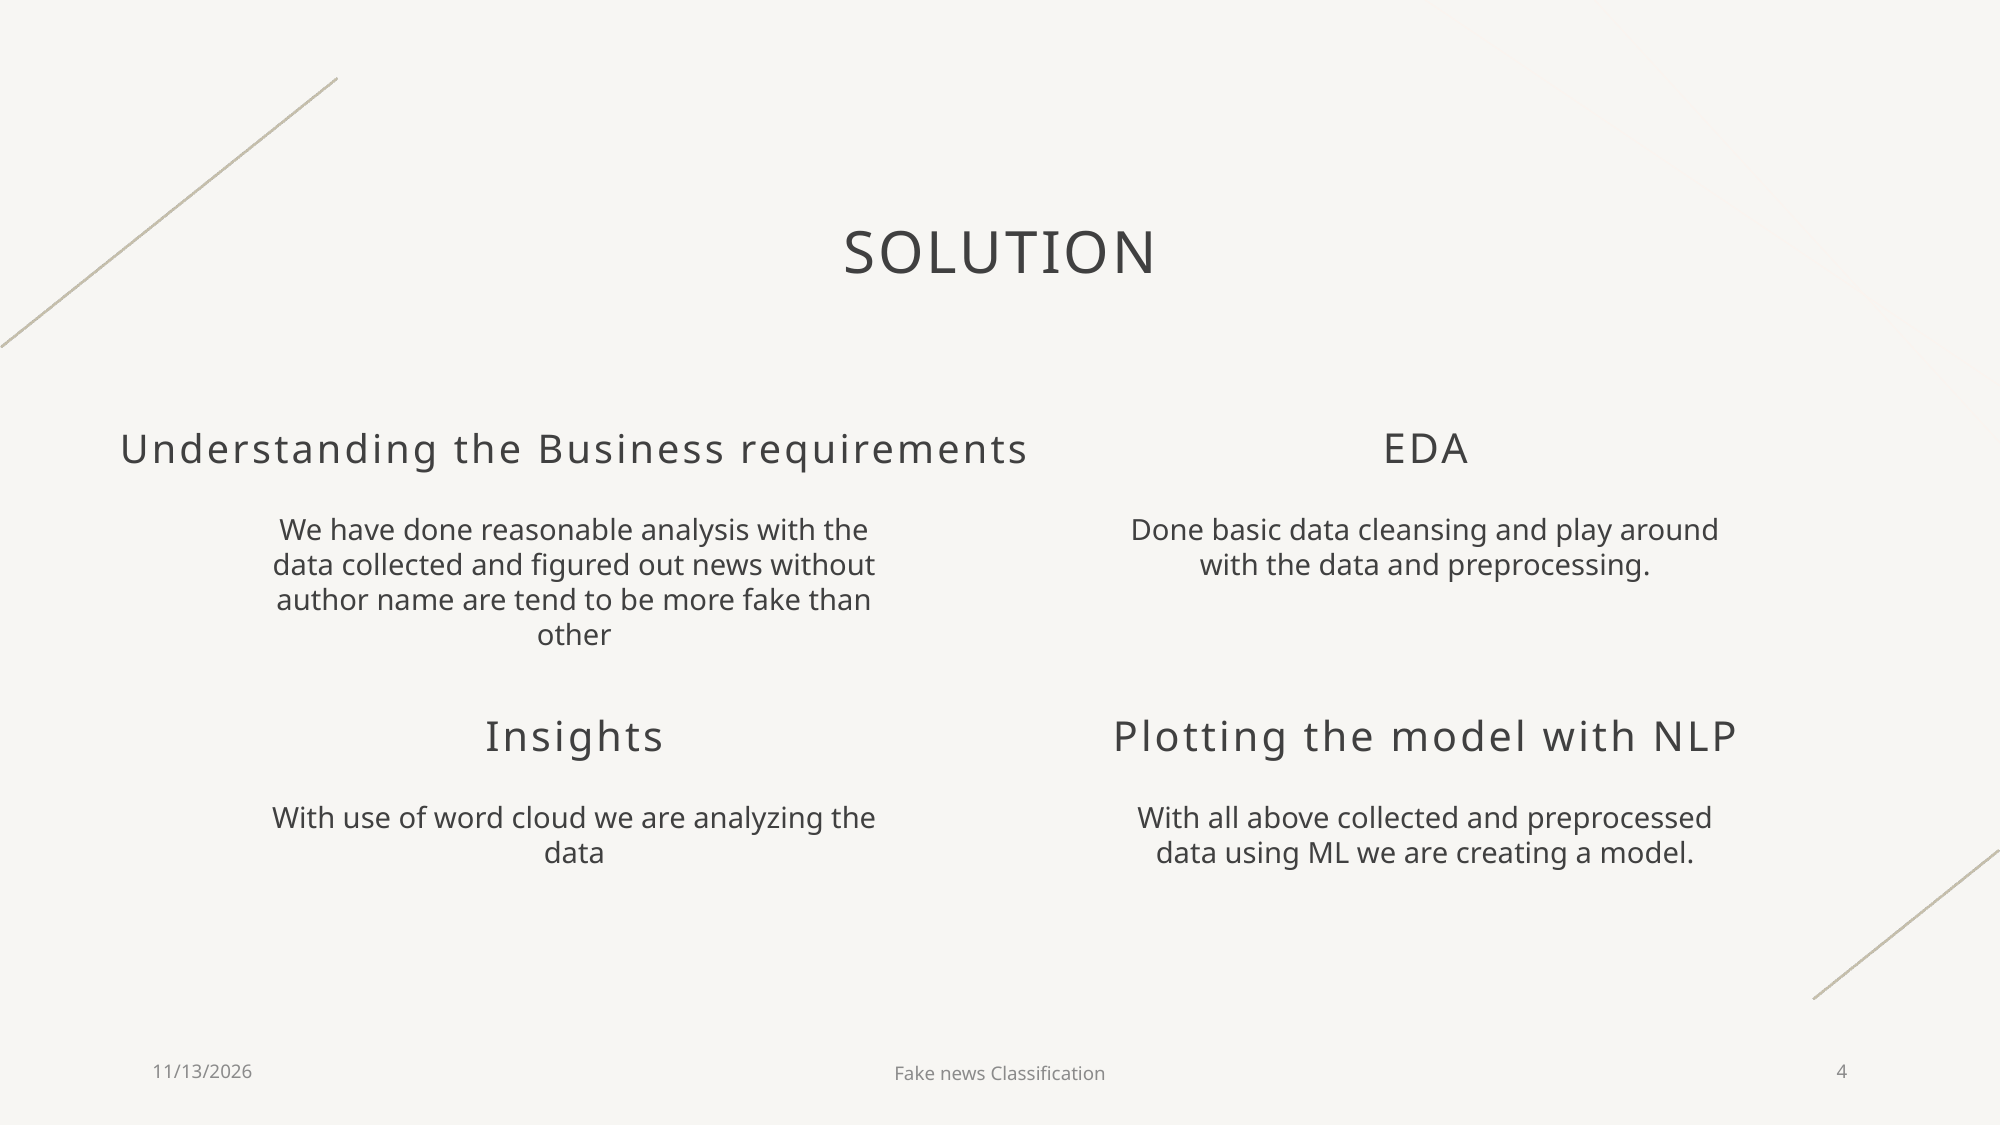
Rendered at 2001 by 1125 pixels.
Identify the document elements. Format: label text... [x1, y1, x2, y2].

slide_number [137, 1042, 588, 1103]
title SOLUTION [309, 146, 1691, 364]
picture [1812, 849, 2000, 1000]
list With use of word cloud we are analyzing the data [243, 791, 906, 966]
list Plotting the model with NLP [1094, 708, 1756, 769]
footer Fake news Classification [662, 1042, 1338, 1103]
list EDA [1094, 420, 1757, 481]
list Done basic data cleansing and play around with the data and preprocessing. [1094, 503, 1756, 678]
slide_number 4 [1412, 1042, 1863, 1103]
list We have done reasonable analysis with the data collected and figured out news without author name are tend to be more fake than other [243, 503, 905, 678]
list With all above collected and preprocessed data using ML we are creating a model. [1094, 791, 1756, 966]
list Insights [243, 708, 906, 769]
list Understanding the Business requirements [103, 422, 1045, 483]
picture [0, 77, 338, 348]
